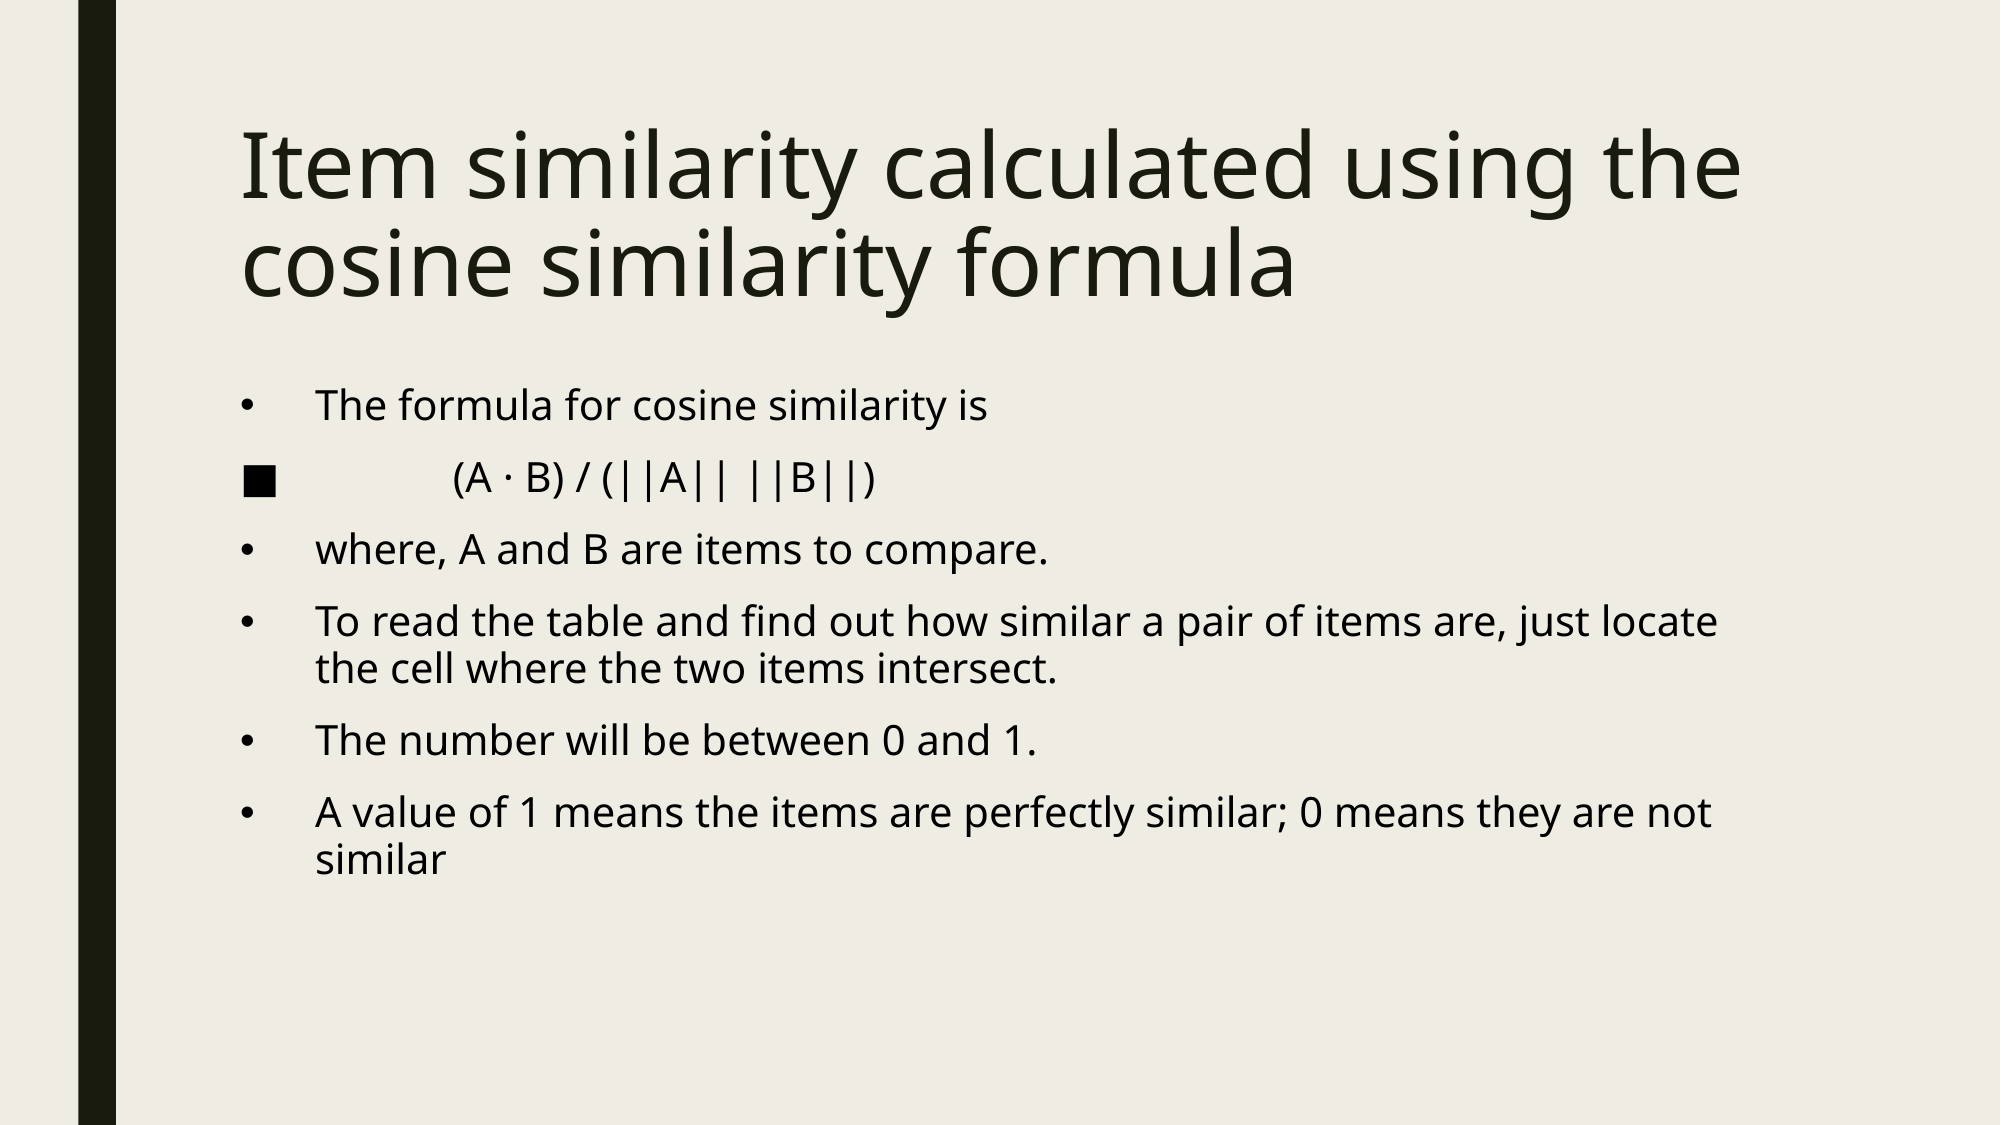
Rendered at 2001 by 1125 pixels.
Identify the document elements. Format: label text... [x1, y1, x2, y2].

title Item similarity calculated using the cosine similarity formula [225, 112, 1800, 357]
list The formula for cosine similarity is (A · B) / (||A|| ||B||) where, A and B are items to compare. To read the table and find out how similar a pair of items are, just locate the cell where the two items intersect. The number will be between 0 and 1. A value of 1 means the items are perfectly similar; 0 means they are not similar [225, 375, 1800, 963]
